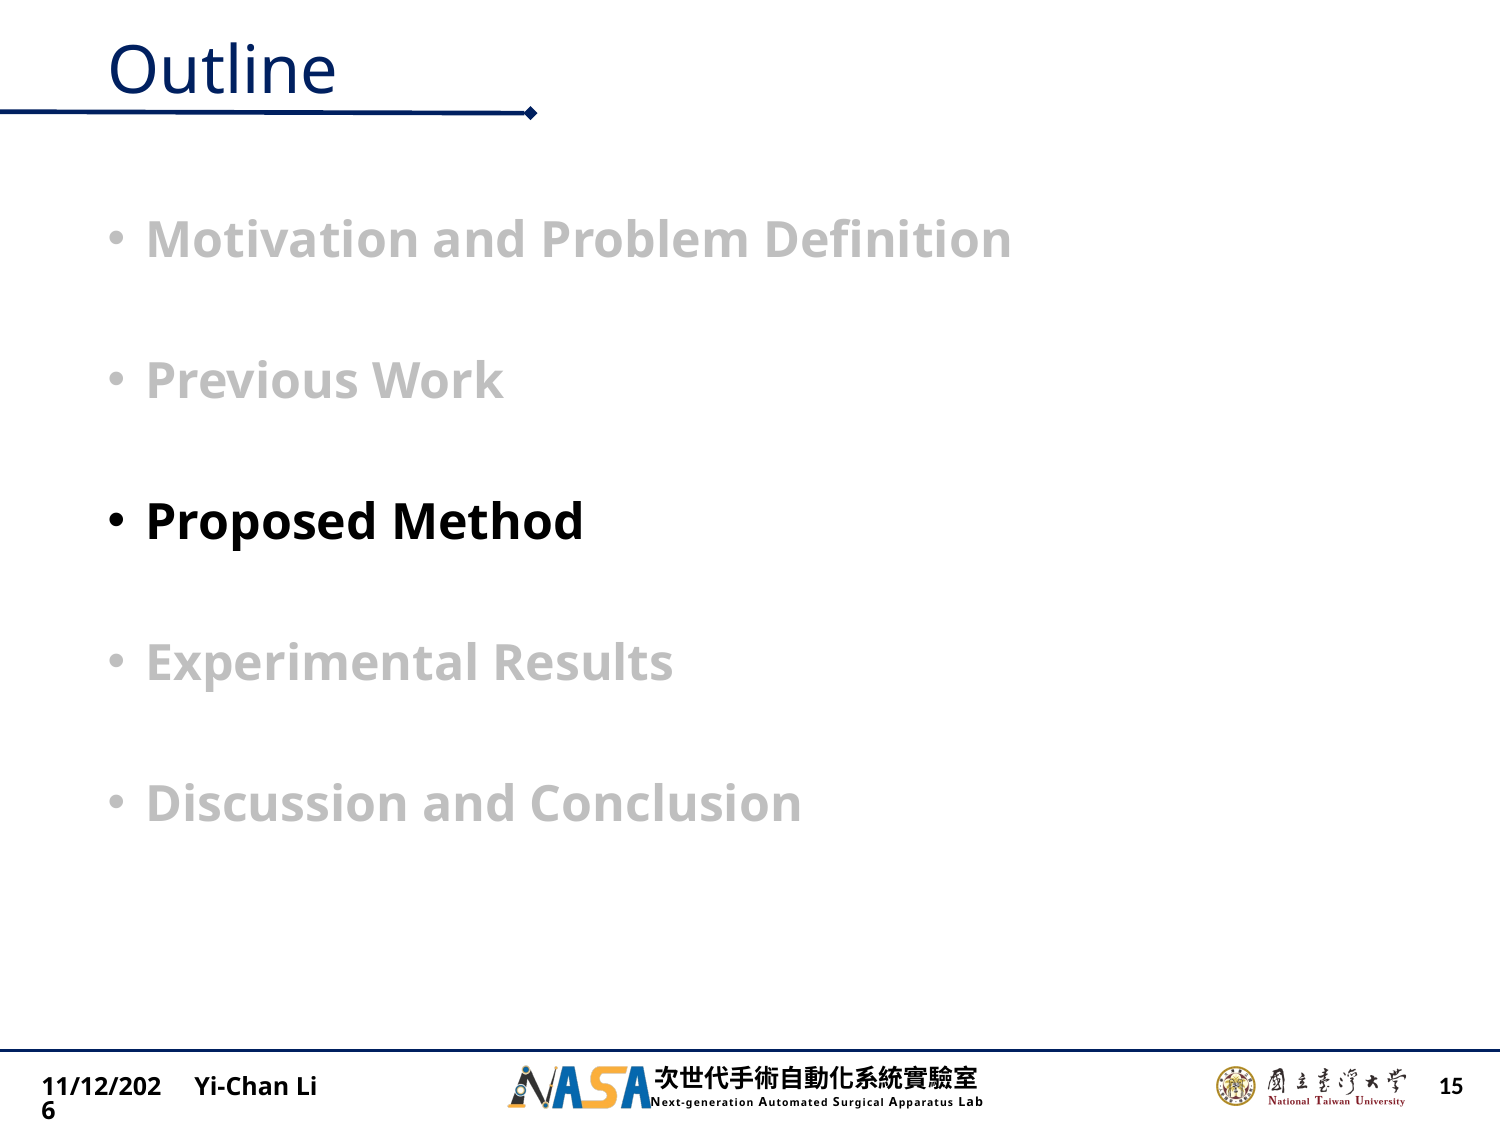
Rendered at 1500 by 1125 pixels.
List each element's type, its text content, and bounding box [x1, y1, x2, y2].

picture [504, 1062, 654, 1113]
title Outline [92, 32, 1228, 111]
list Motivation and Problem Definition Previous Work Proposed Method Experimental Results Discussion and Conclusion [92, 140, 1418, 1049]
slide_number 15 [1417, 1047, 1479, 1123]
picture [1213, 1060, 1411, 1113]
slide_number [26, 1062, 180, 1104]
